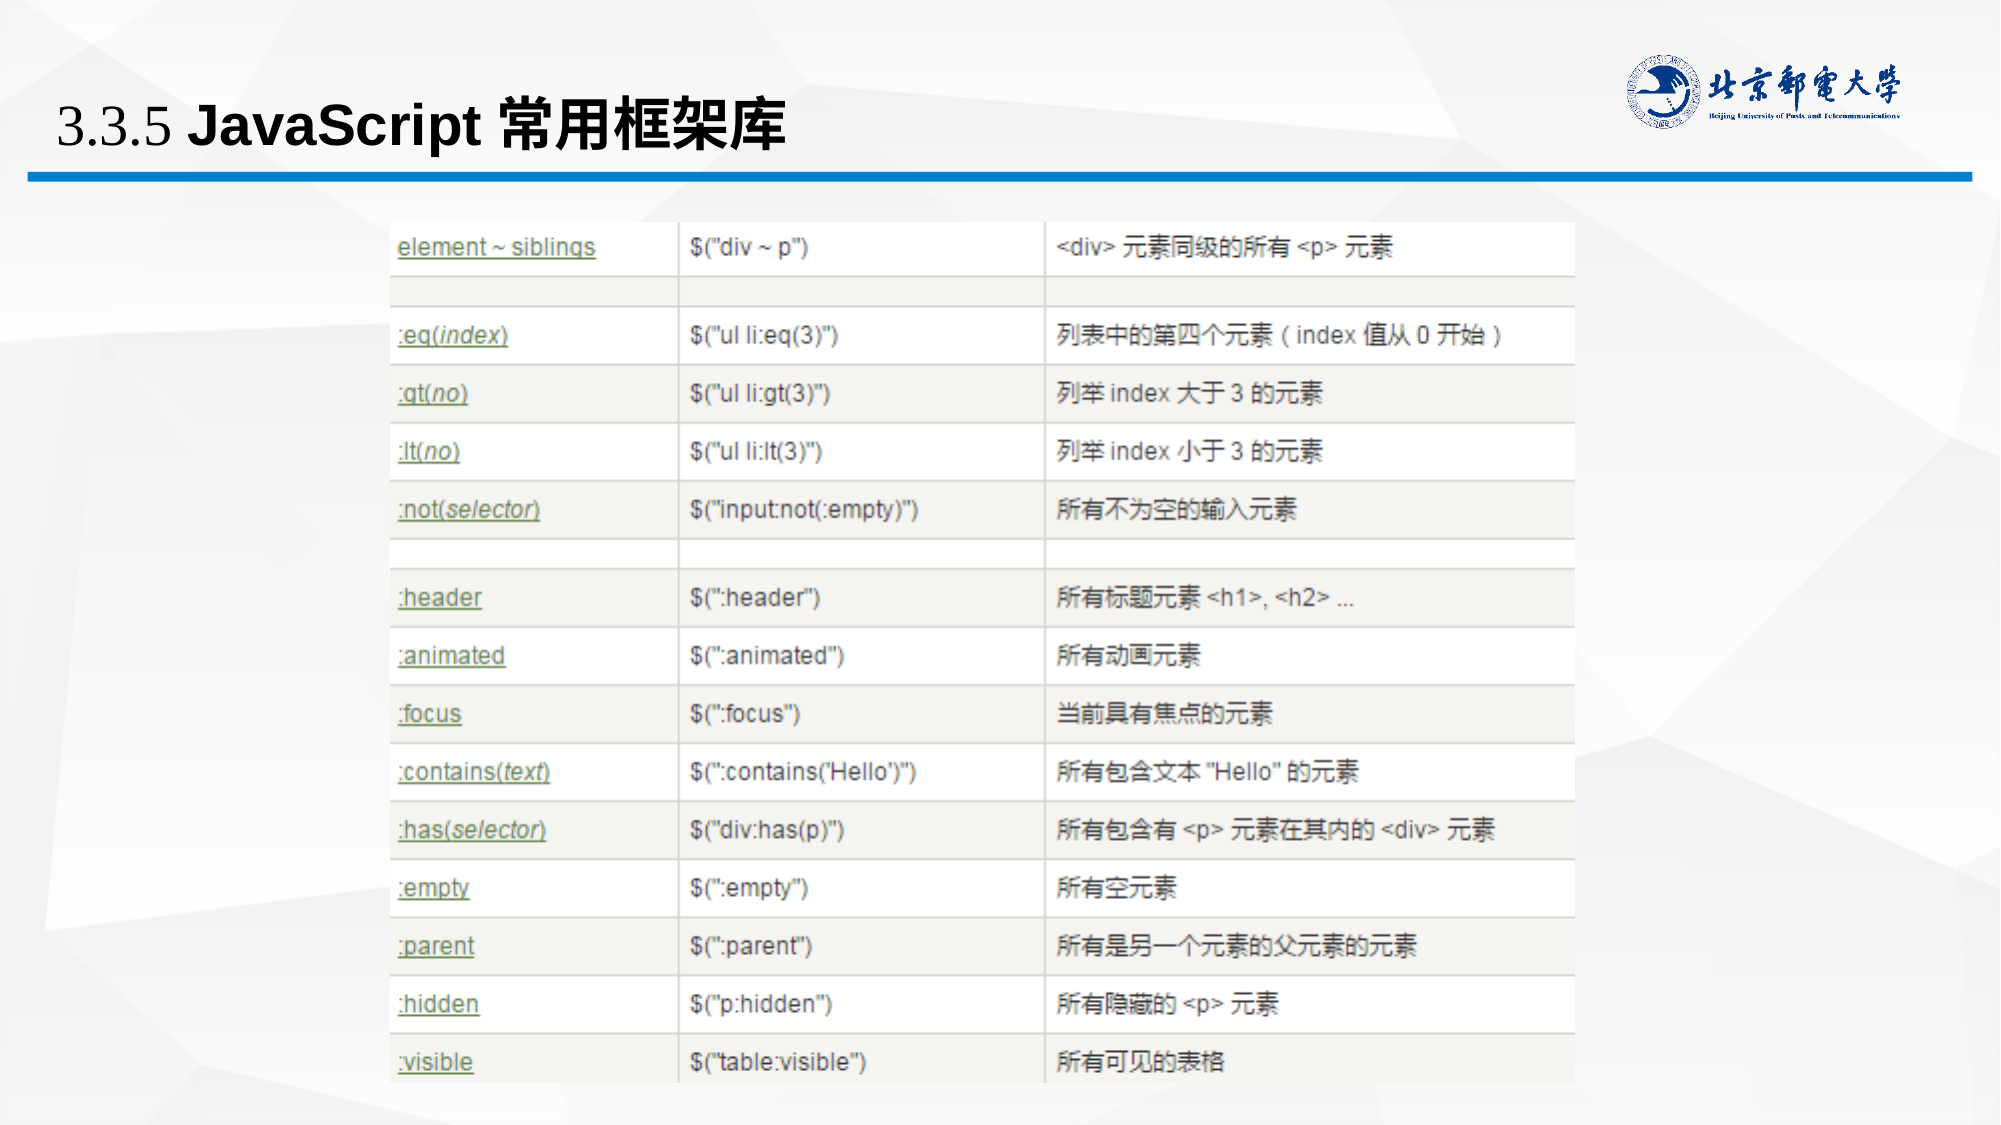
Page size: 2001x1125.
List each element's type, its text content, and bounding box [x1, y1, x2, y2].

picture [0, 0, 2000, 1125]
title 3.3.5 JavaScript常用框架库 [41, 52, 1188, 201]
